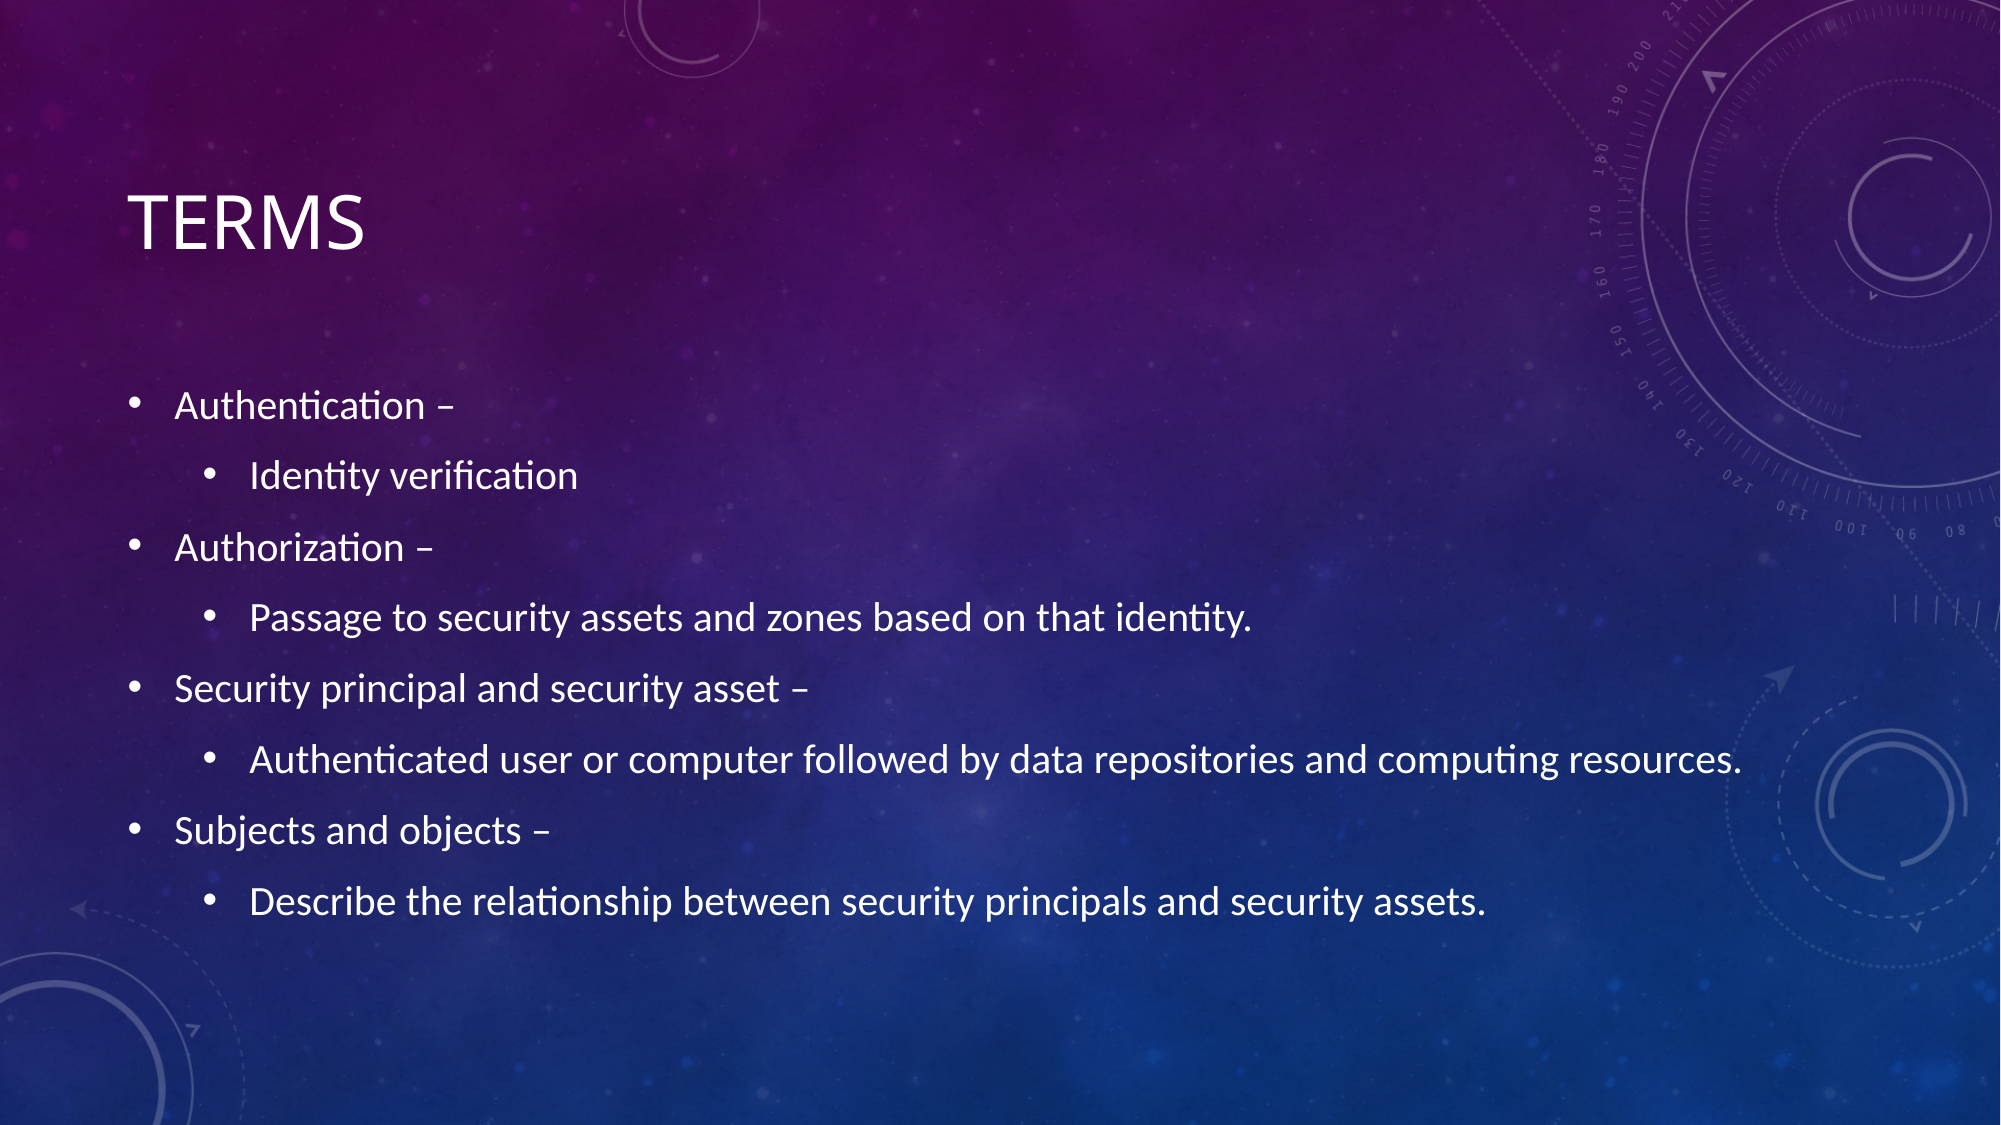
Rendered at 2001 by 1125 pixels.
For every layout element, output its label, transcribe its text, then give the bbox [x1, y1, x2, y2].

title Terms [112, 99, 1775, 339]
list Authentication – Identity verification Authorization – Passage to security assets and zones based on that identity. Security principal and security asset – Authenticated user or computer followed by data repositories and computing resources. Subjects and objects – Describe the relationship between security principals and security assets. [112, 351, 1775, 950]
picture [0, 0, 2001, 1125]
